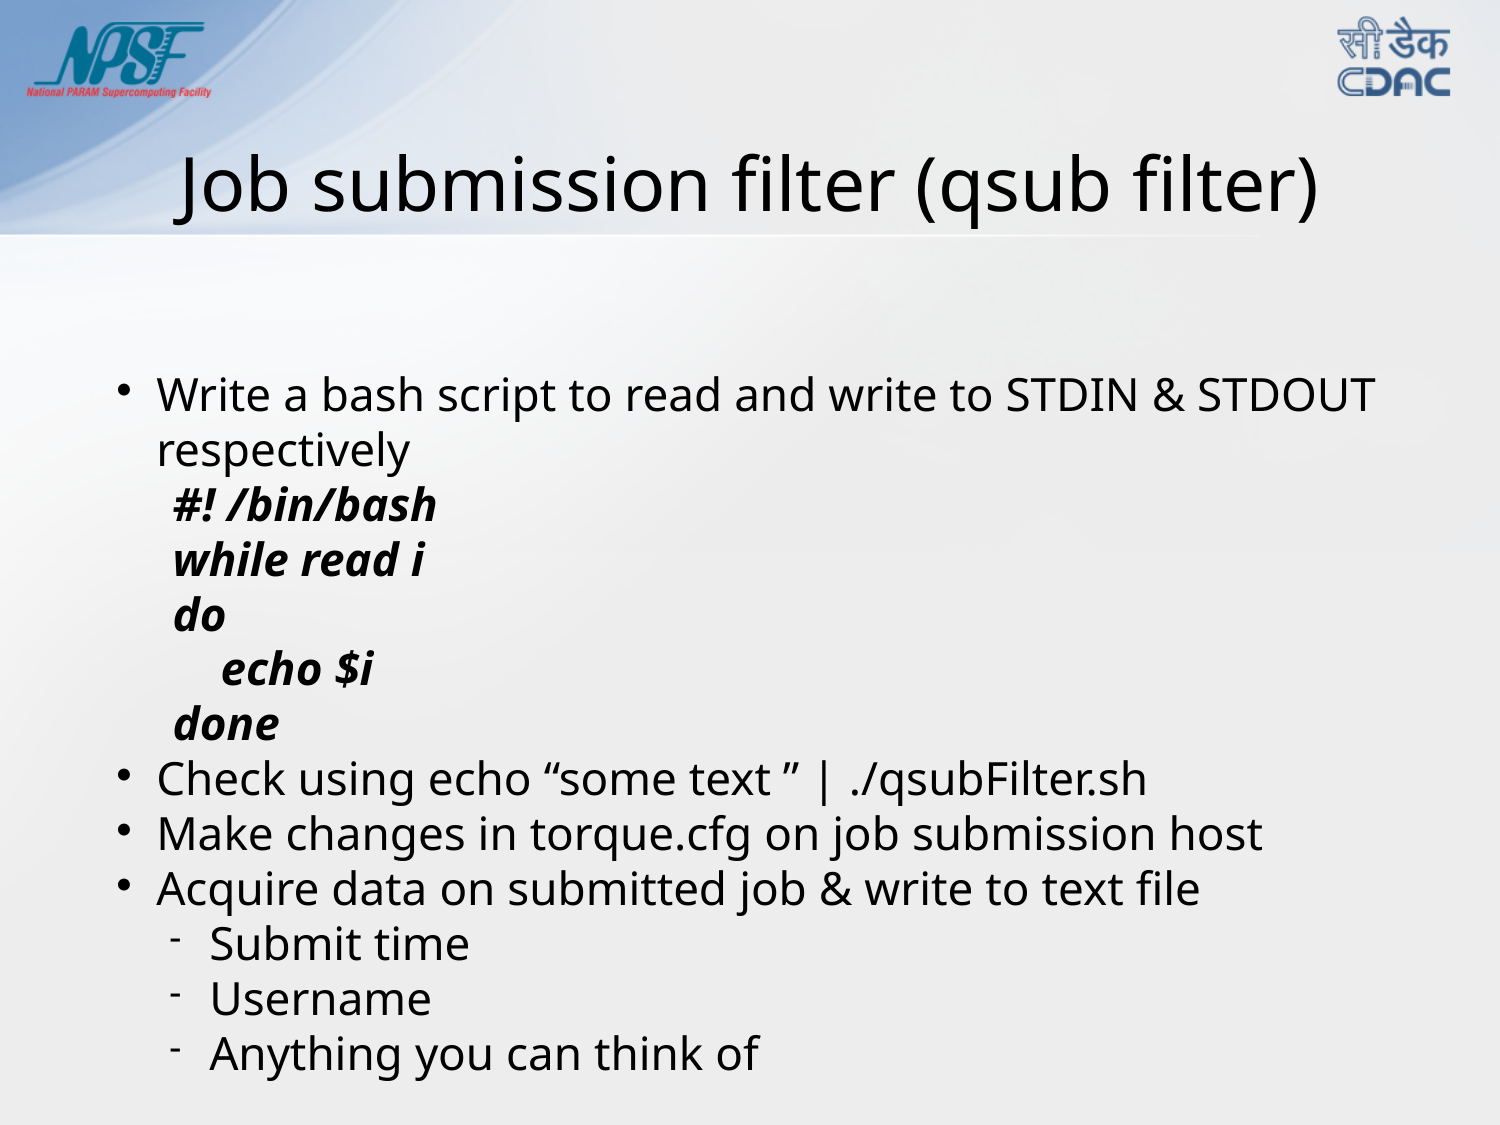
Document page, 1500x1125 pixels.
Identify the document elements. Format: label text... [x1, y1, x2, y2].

picture [0, 12, 1500, 1125]
text_box Write a bash script to read and write to STDIN & STDOUT respectively #! /bin/bash while read i do echo $i done Check using echo “some text ” | ./qsubFilter.sh Make changes in torque.cfg on job submission host Acquire data on submitted job & write to text file Submit time Username Anything you can think of [103, 365, 1397, 945]
text_box Job submission filter (qsub filter) [103, 99, 1397, 263]
